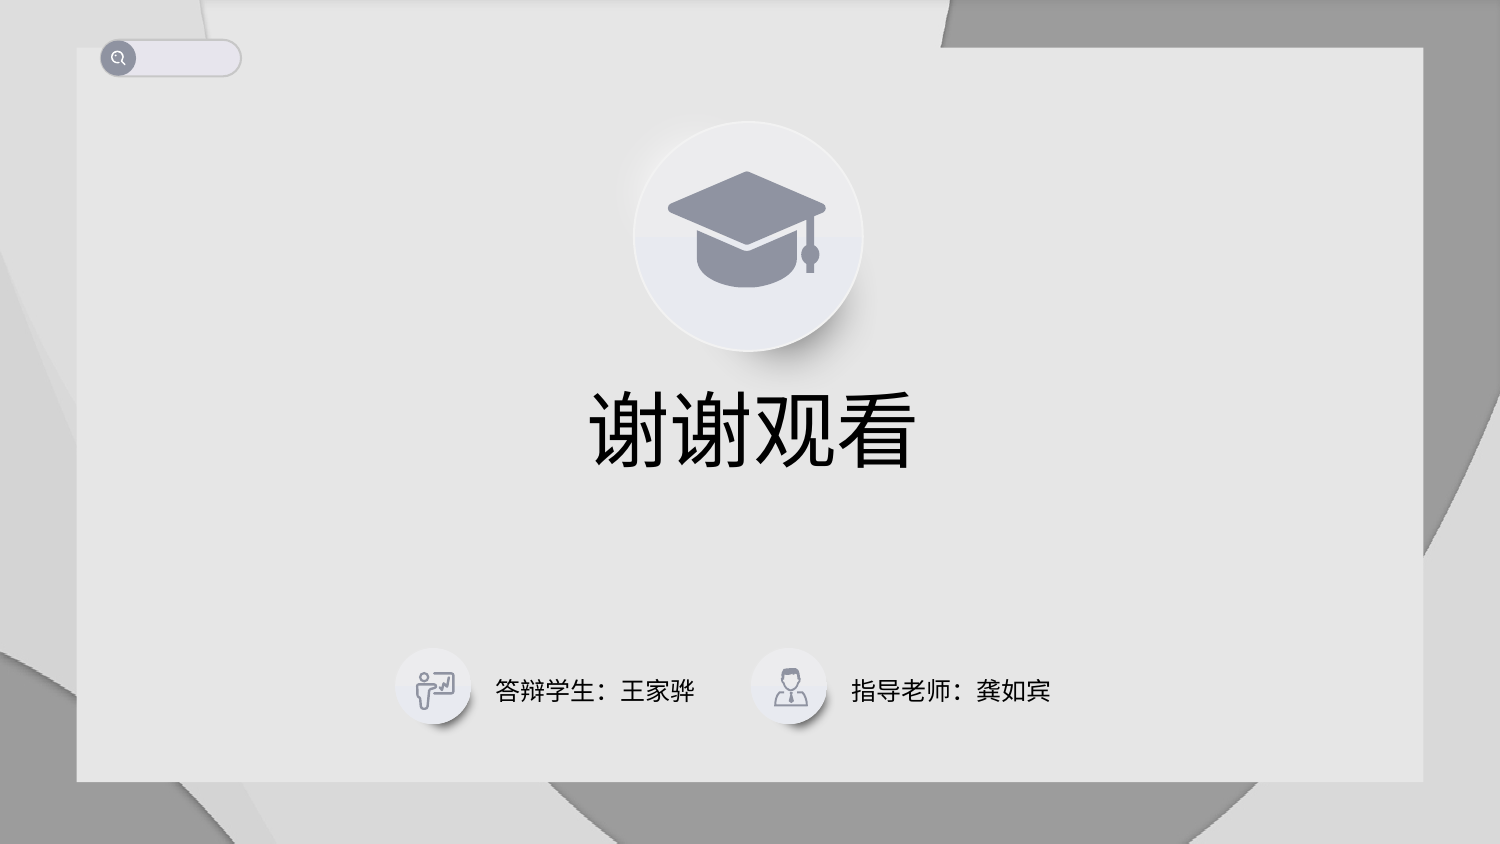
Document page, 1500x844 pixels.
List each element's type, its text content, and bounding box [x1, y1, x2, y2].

text_box 指导老师：龚如宾 [838, 668, 1087, 713]
text_box 答辩学生：王家骅 [482, 668, 731, 713]
text_box [696, 230, 797, 288]
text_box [744, 642, 838, 739]
text_box [632, 121, 864, 352]
text_box 谢谢观看 [571, 371, 935, 486]
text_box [100, 39, 242, 77]
text_box [667, 171, 826, 273]
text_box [389, 642, 482, 739]
picture [0, 0, 1500, 844]
